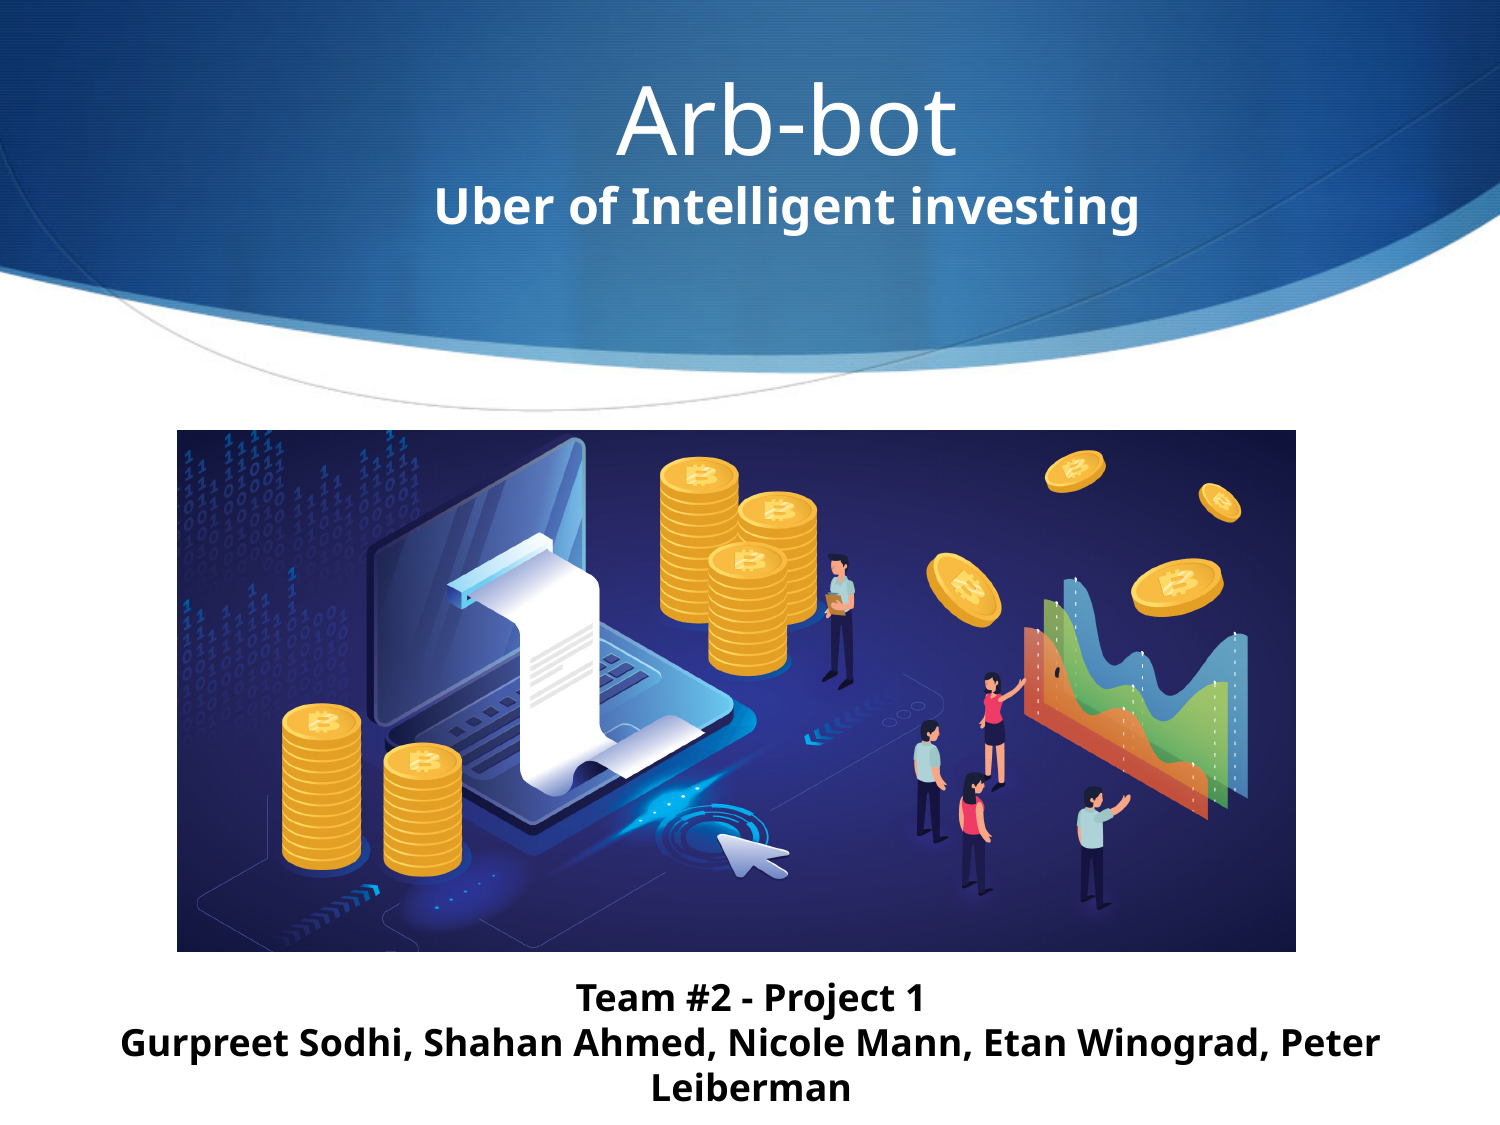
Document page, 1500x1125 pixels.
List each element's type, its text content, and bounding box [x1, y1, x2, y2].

text_box Team #2 - Project 1 Gurpreet Sodhi, Shahan Ahmed, Nicole Mann, Etan Winograd, Peter Leiberman [61, 966, 1442, 1125]
picture [0, 0, 1500, 1125]
title Arb-bot Uber of Intelligent investing [75, 56, 1500, 298]
